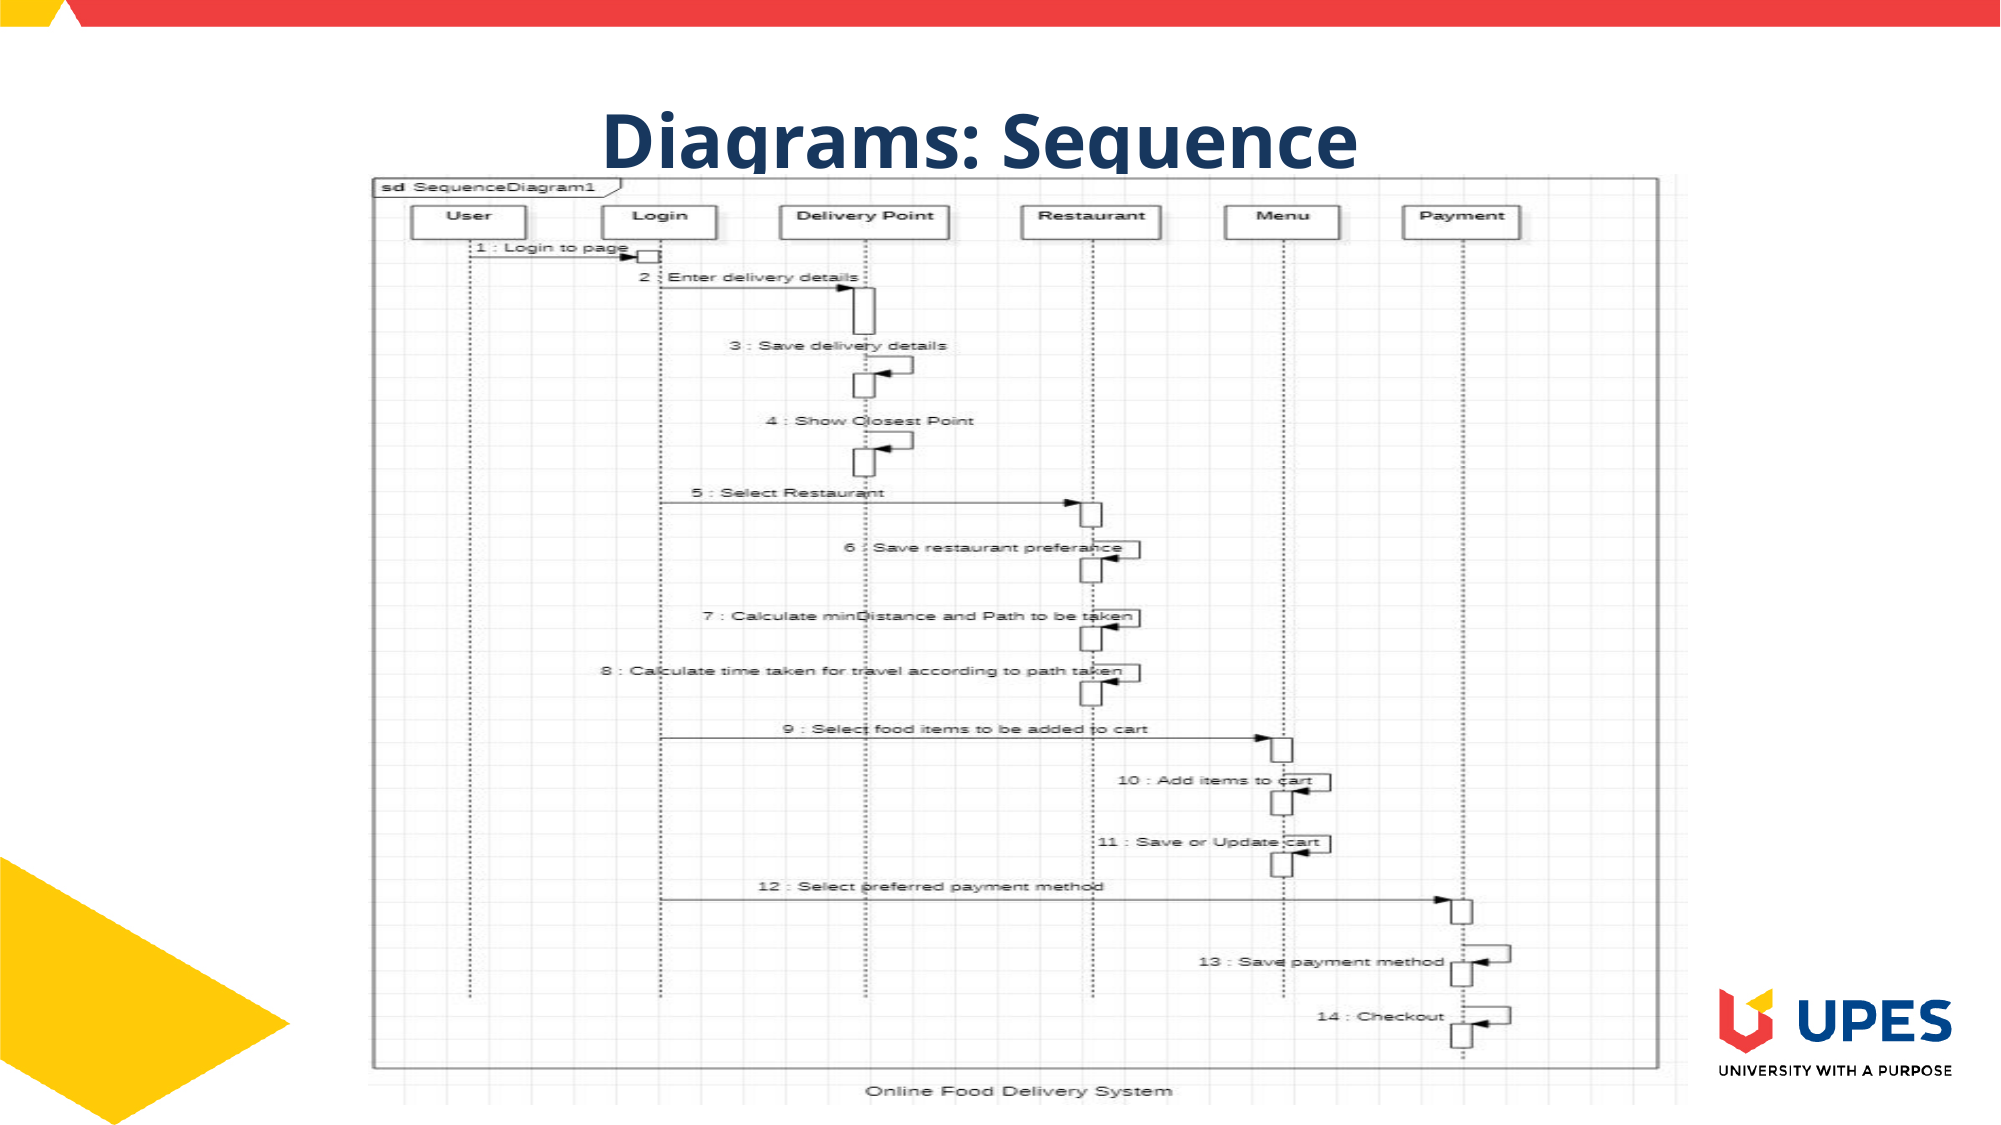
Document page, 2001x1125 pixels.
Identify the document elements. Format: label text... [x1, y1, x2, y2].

title Diagrams: Sequence [99, 44, 1900, 233]
picture [0, 0, 2001, 1125]
